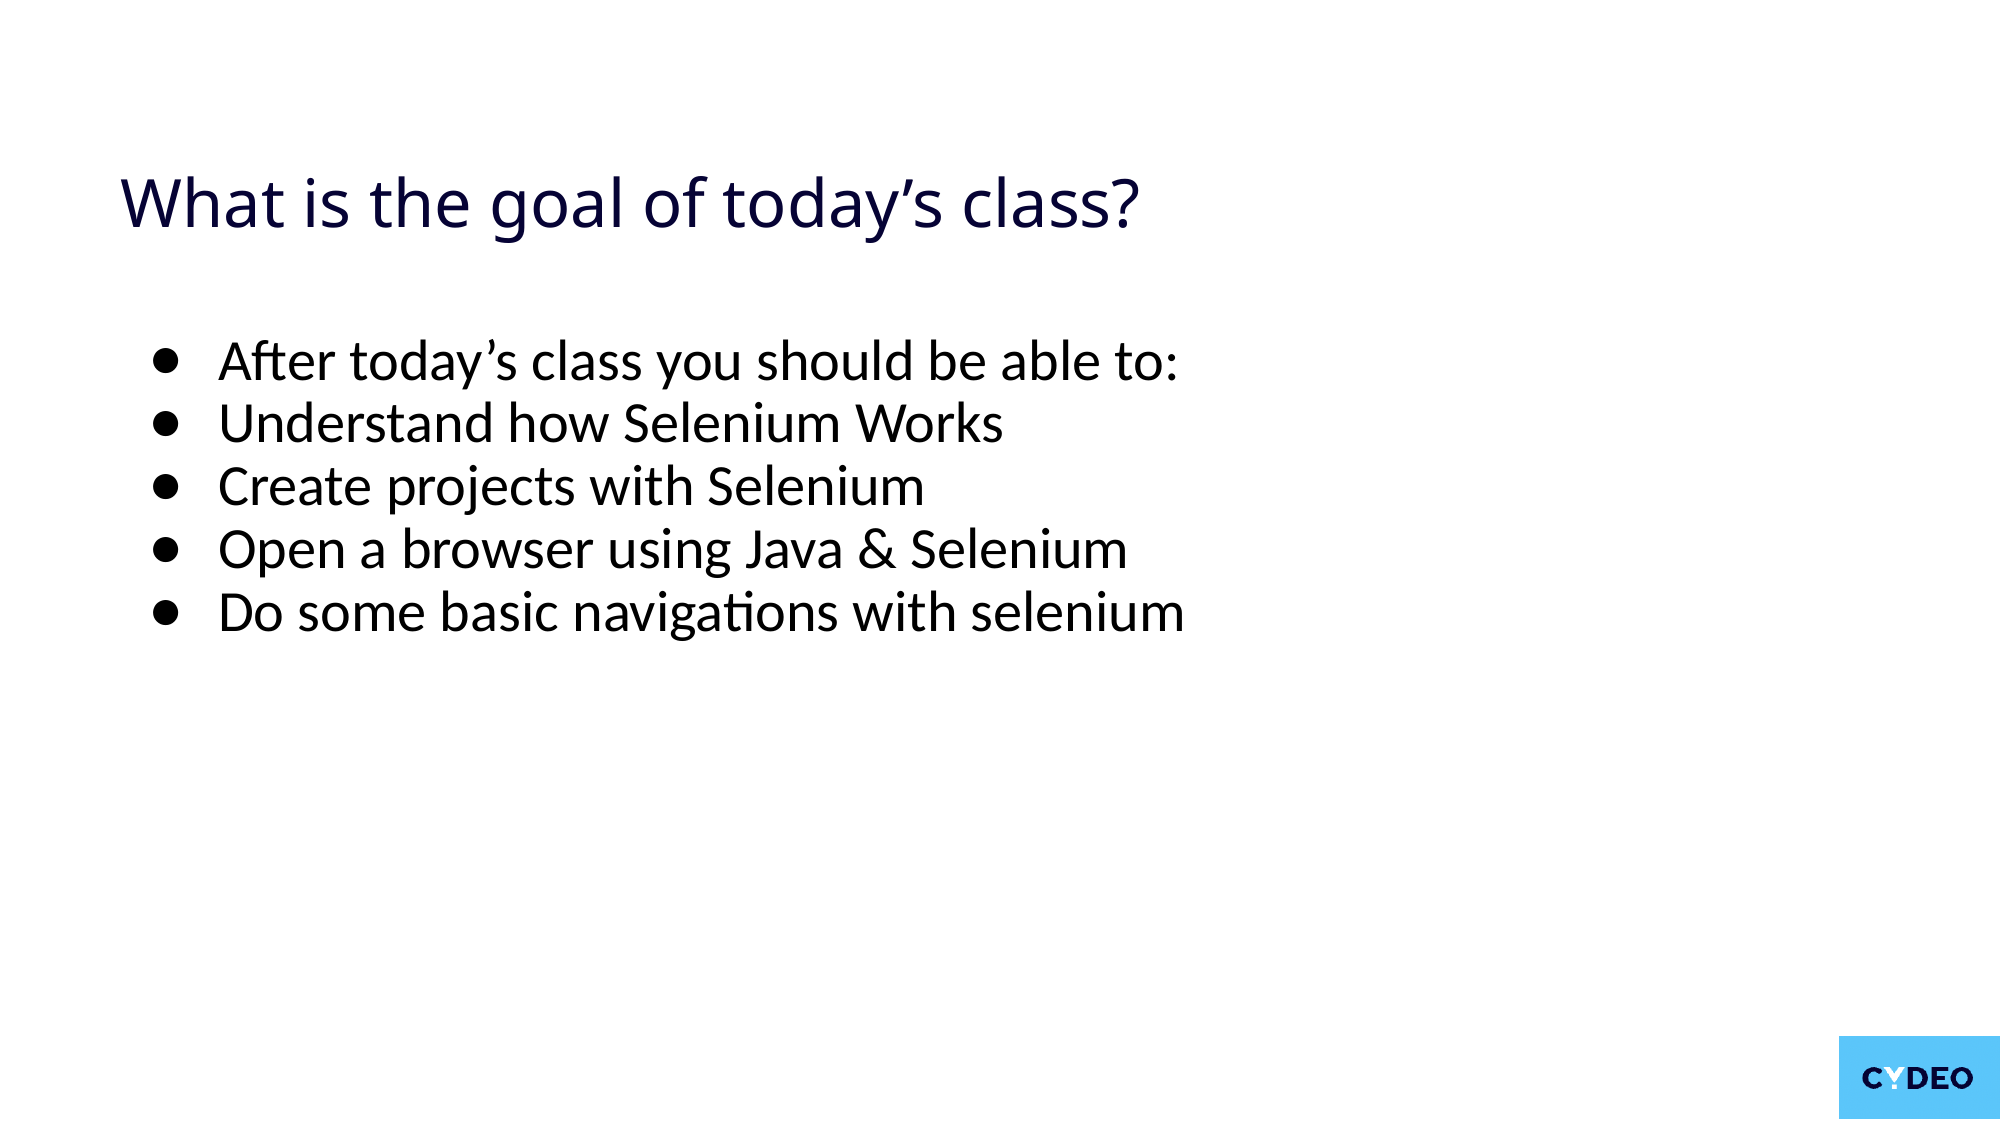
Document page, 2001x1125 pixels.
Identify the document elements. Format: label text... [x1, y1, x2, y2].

list After today’s class you should be able to: Understand how Selenium Works Create projects with Selenium Open a browser using Java & Selenium Do some basic navigations with selenium [103, 314, 1805, 1013]
picture [1839, 1036, 2000, 1119]
text_box What is the goal of today’s class? [100, 92, 1900, 261]
